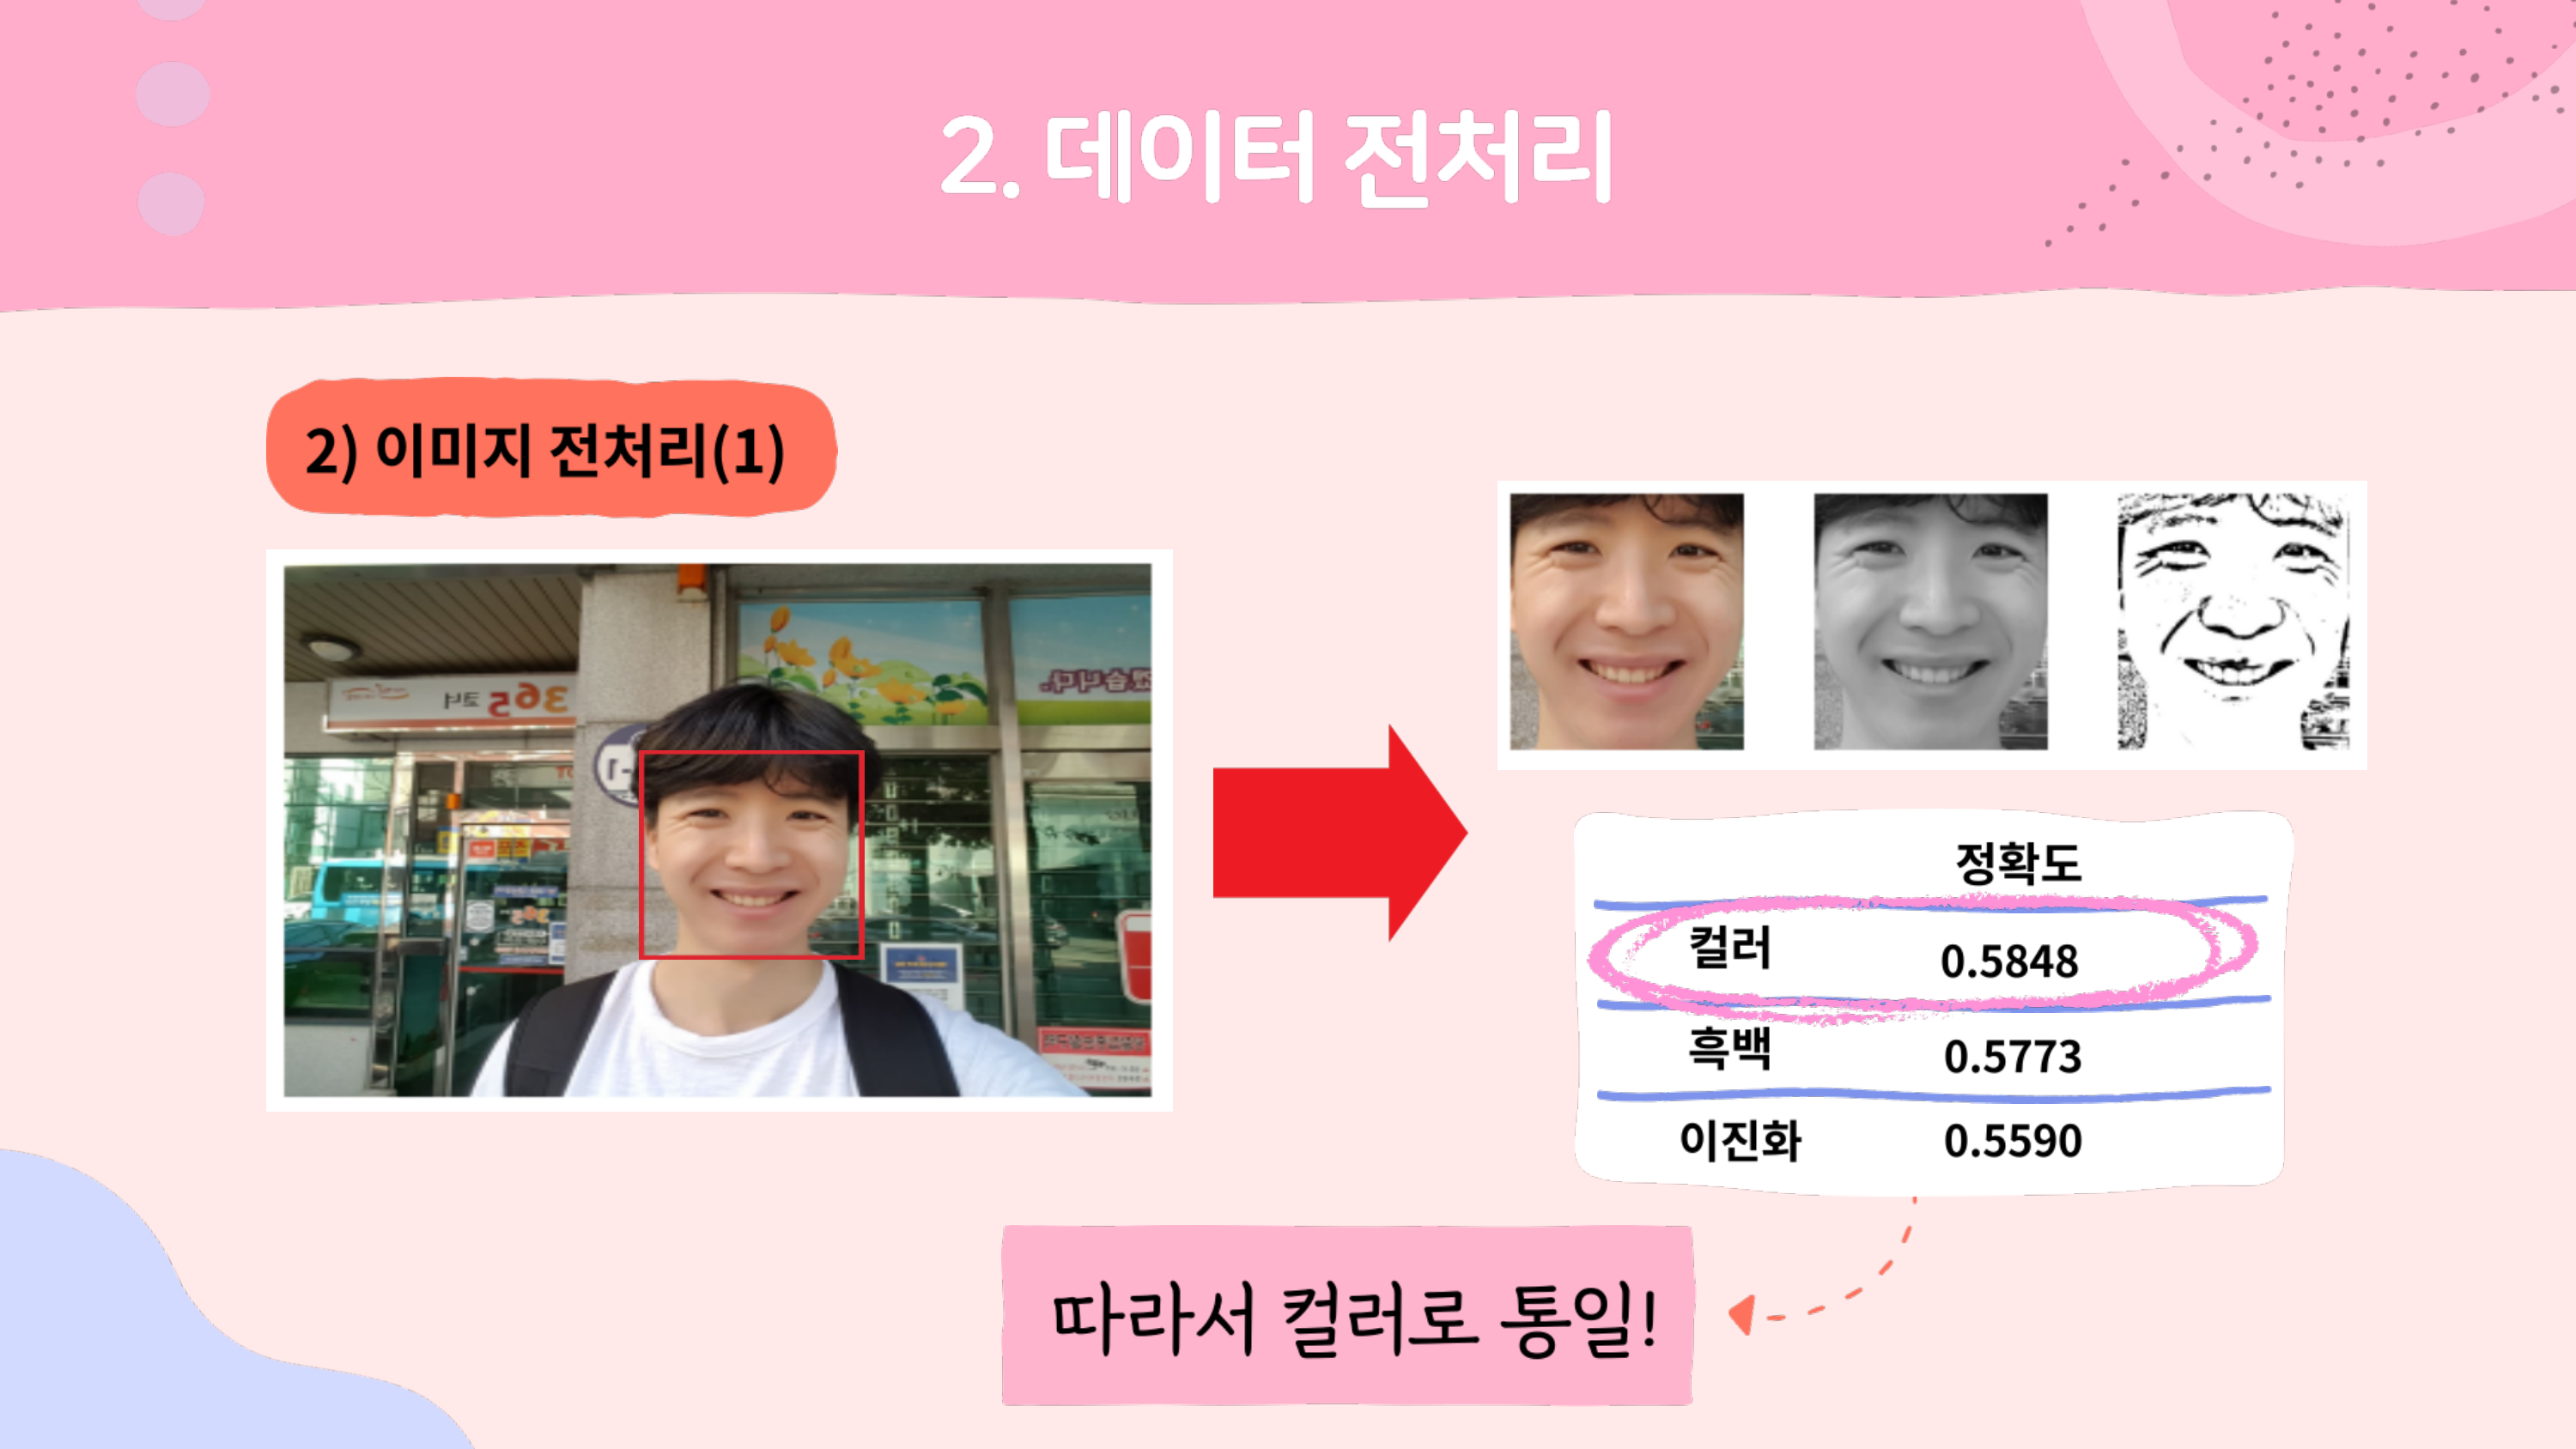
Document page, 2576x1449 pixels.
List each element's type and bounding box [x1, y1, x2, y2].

picture [1213, 724, 1469, 943]
text_box [1574, 809, 2295, 1197]
picture [0, 0, 2576, 316]
picture [1498, 481, 2368, 770]
picture [1000, 1224, 1712, 1417]
picture [1719, 1197, 1929, 1337]
text_box [265, 377, 838, 519]
picture [1579, 883, 2266, 1034]
picture [0, 549, 1173, 1449]
